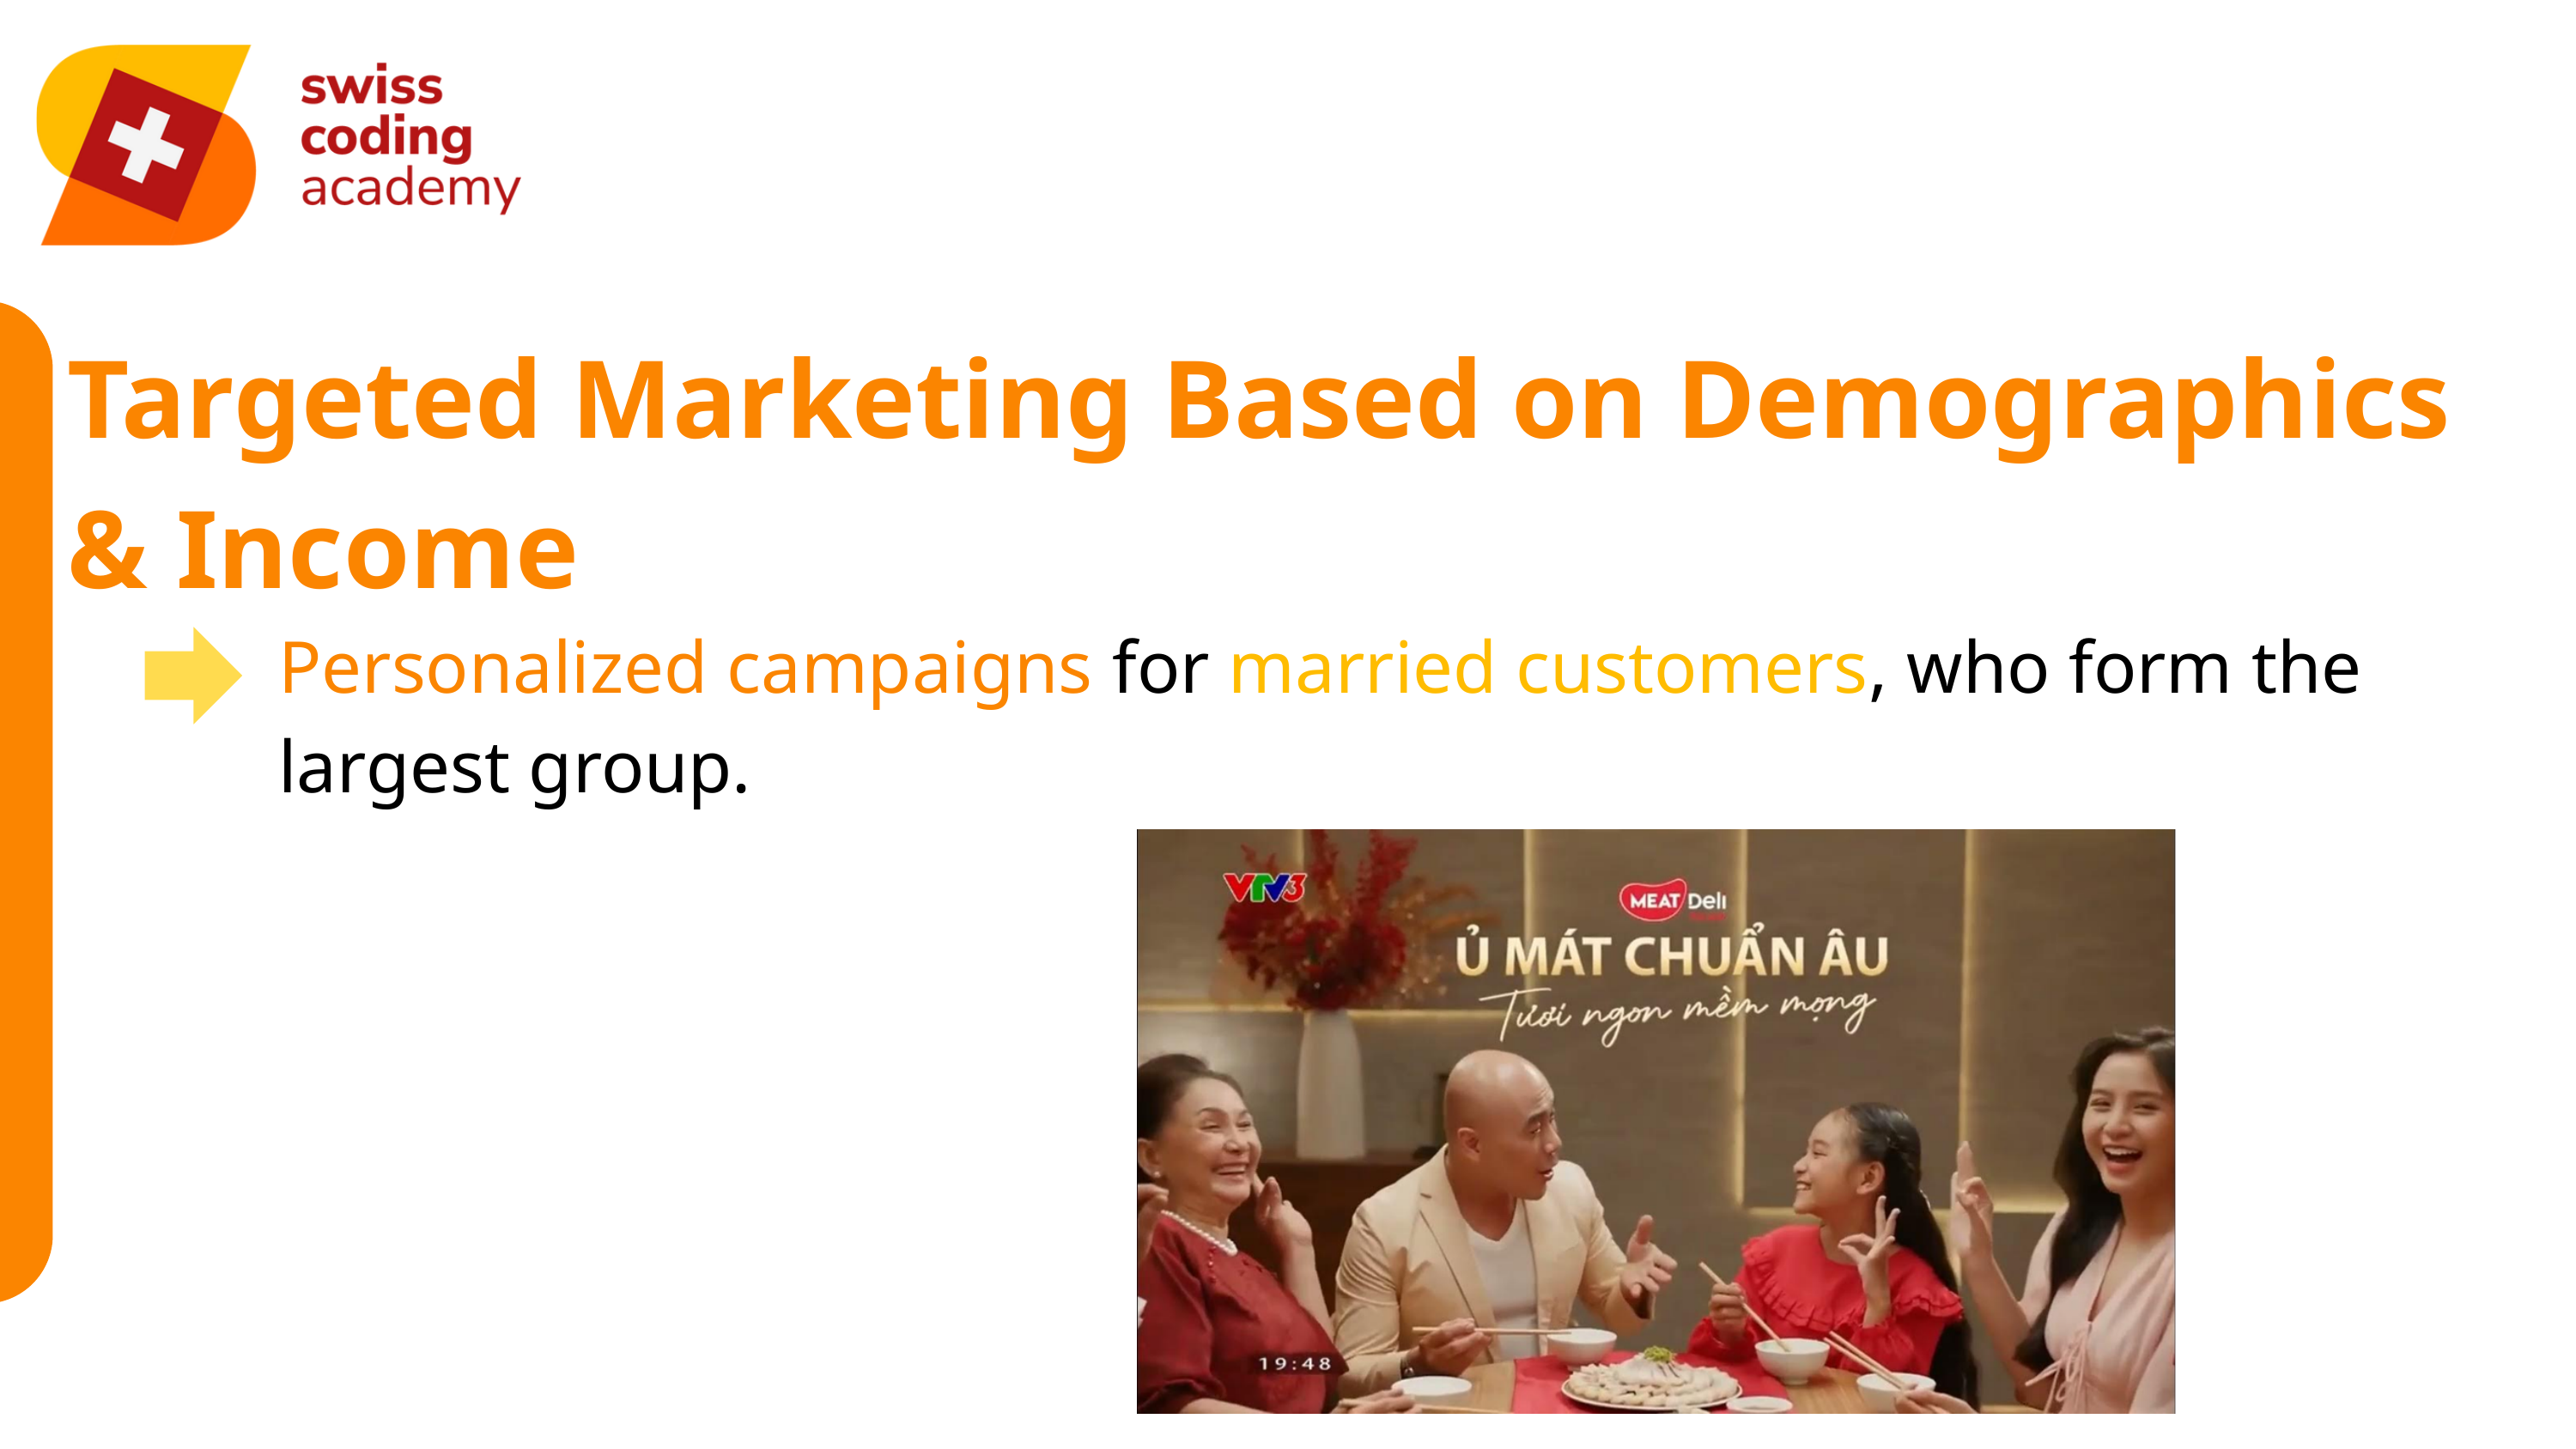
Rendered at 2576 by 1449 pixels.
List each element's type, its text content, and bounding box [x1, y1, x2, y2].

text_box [144, 627, 243, 724]
text_box Personalized campaigns for married customers, who form the largest group. [278, 607, 2432, 808]
text_box Targeted Marketing Based on Demographics & Income [67, 309, 2508, 610]
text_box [0, 300, 53, 1304]
text_box [36, 45, 521, 246]
text_box [1137, 829, 2176, 1414]
